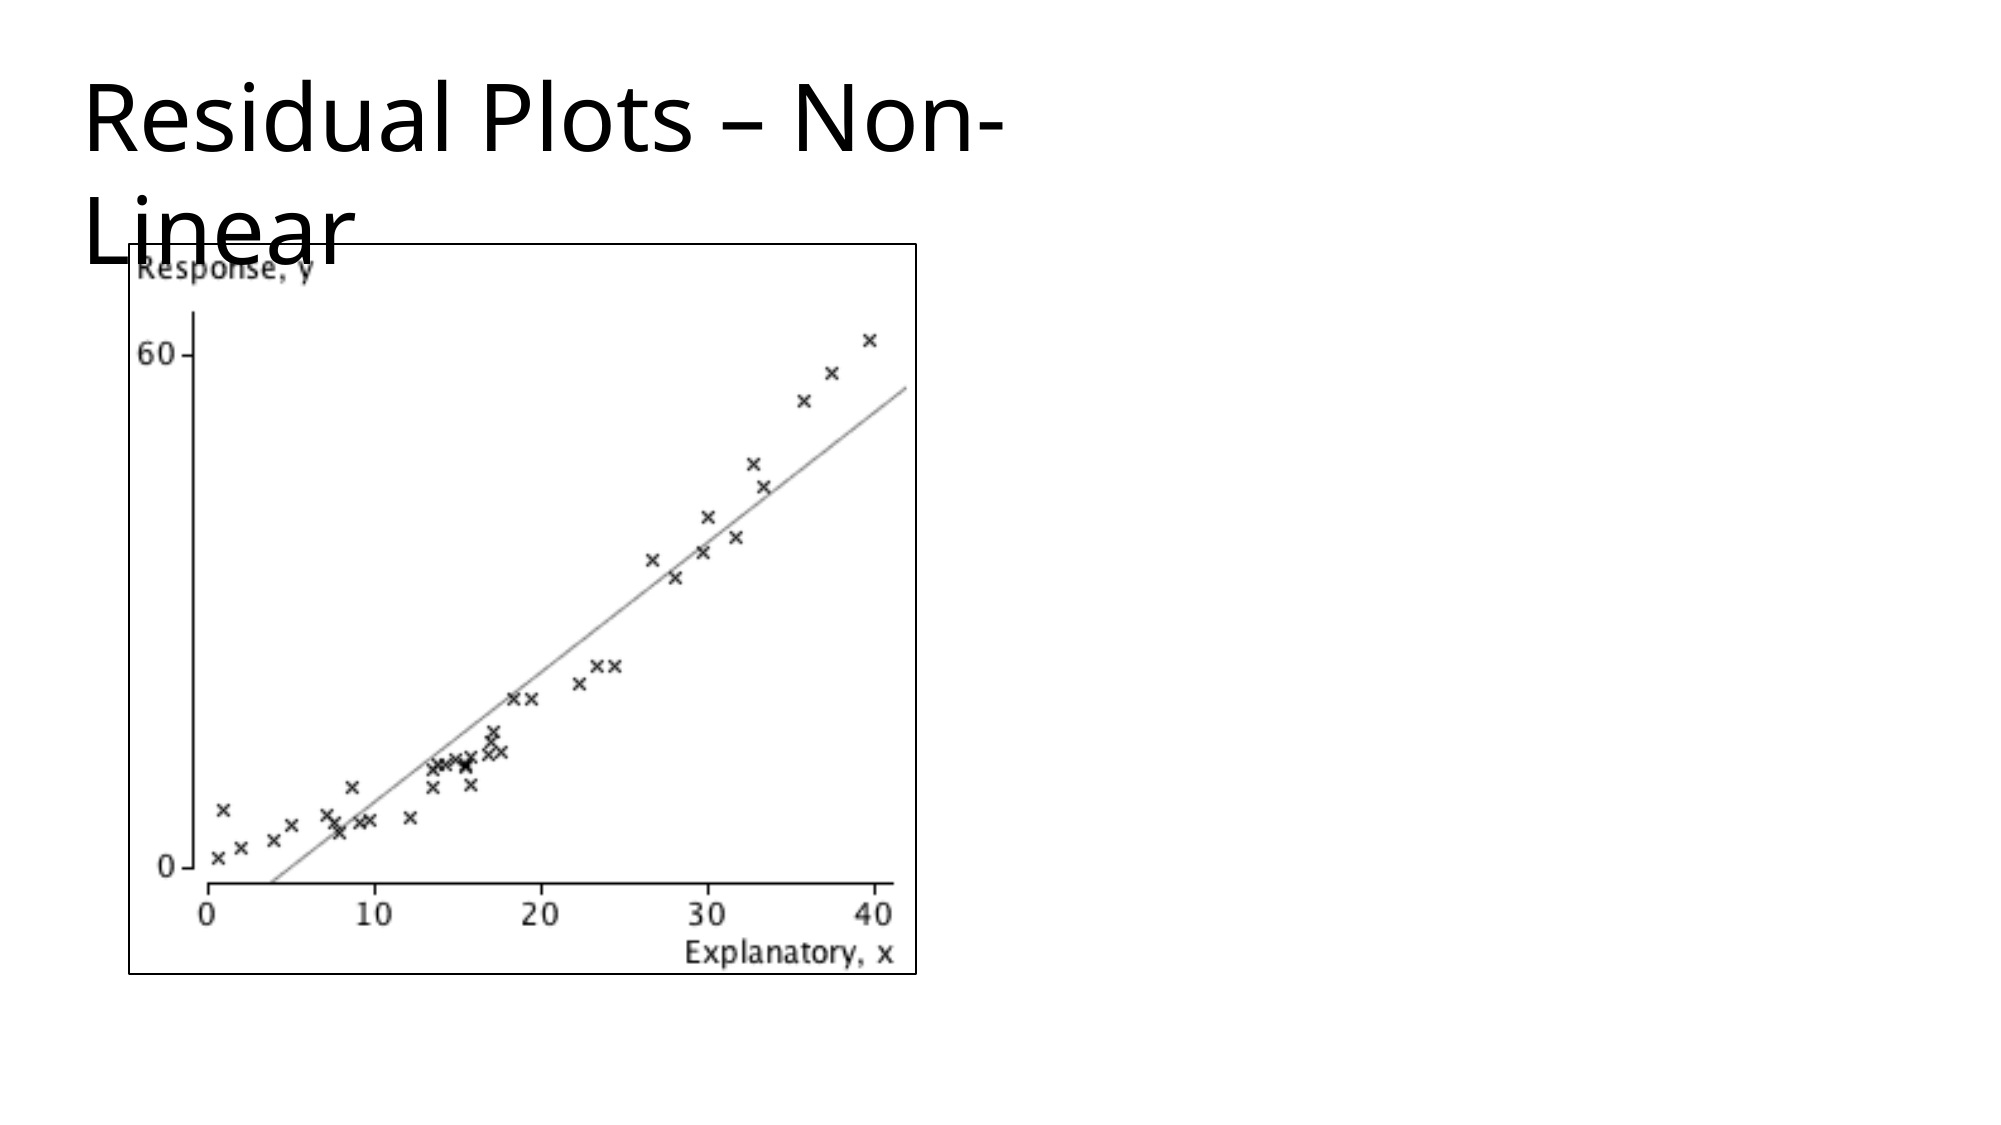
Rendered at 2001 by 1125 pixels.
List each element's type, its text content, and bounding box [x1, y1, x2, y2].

text_box Residual Plots – Non-Linear [66, 50, 1294, 291]
picture [129, 244, 915, 973]
